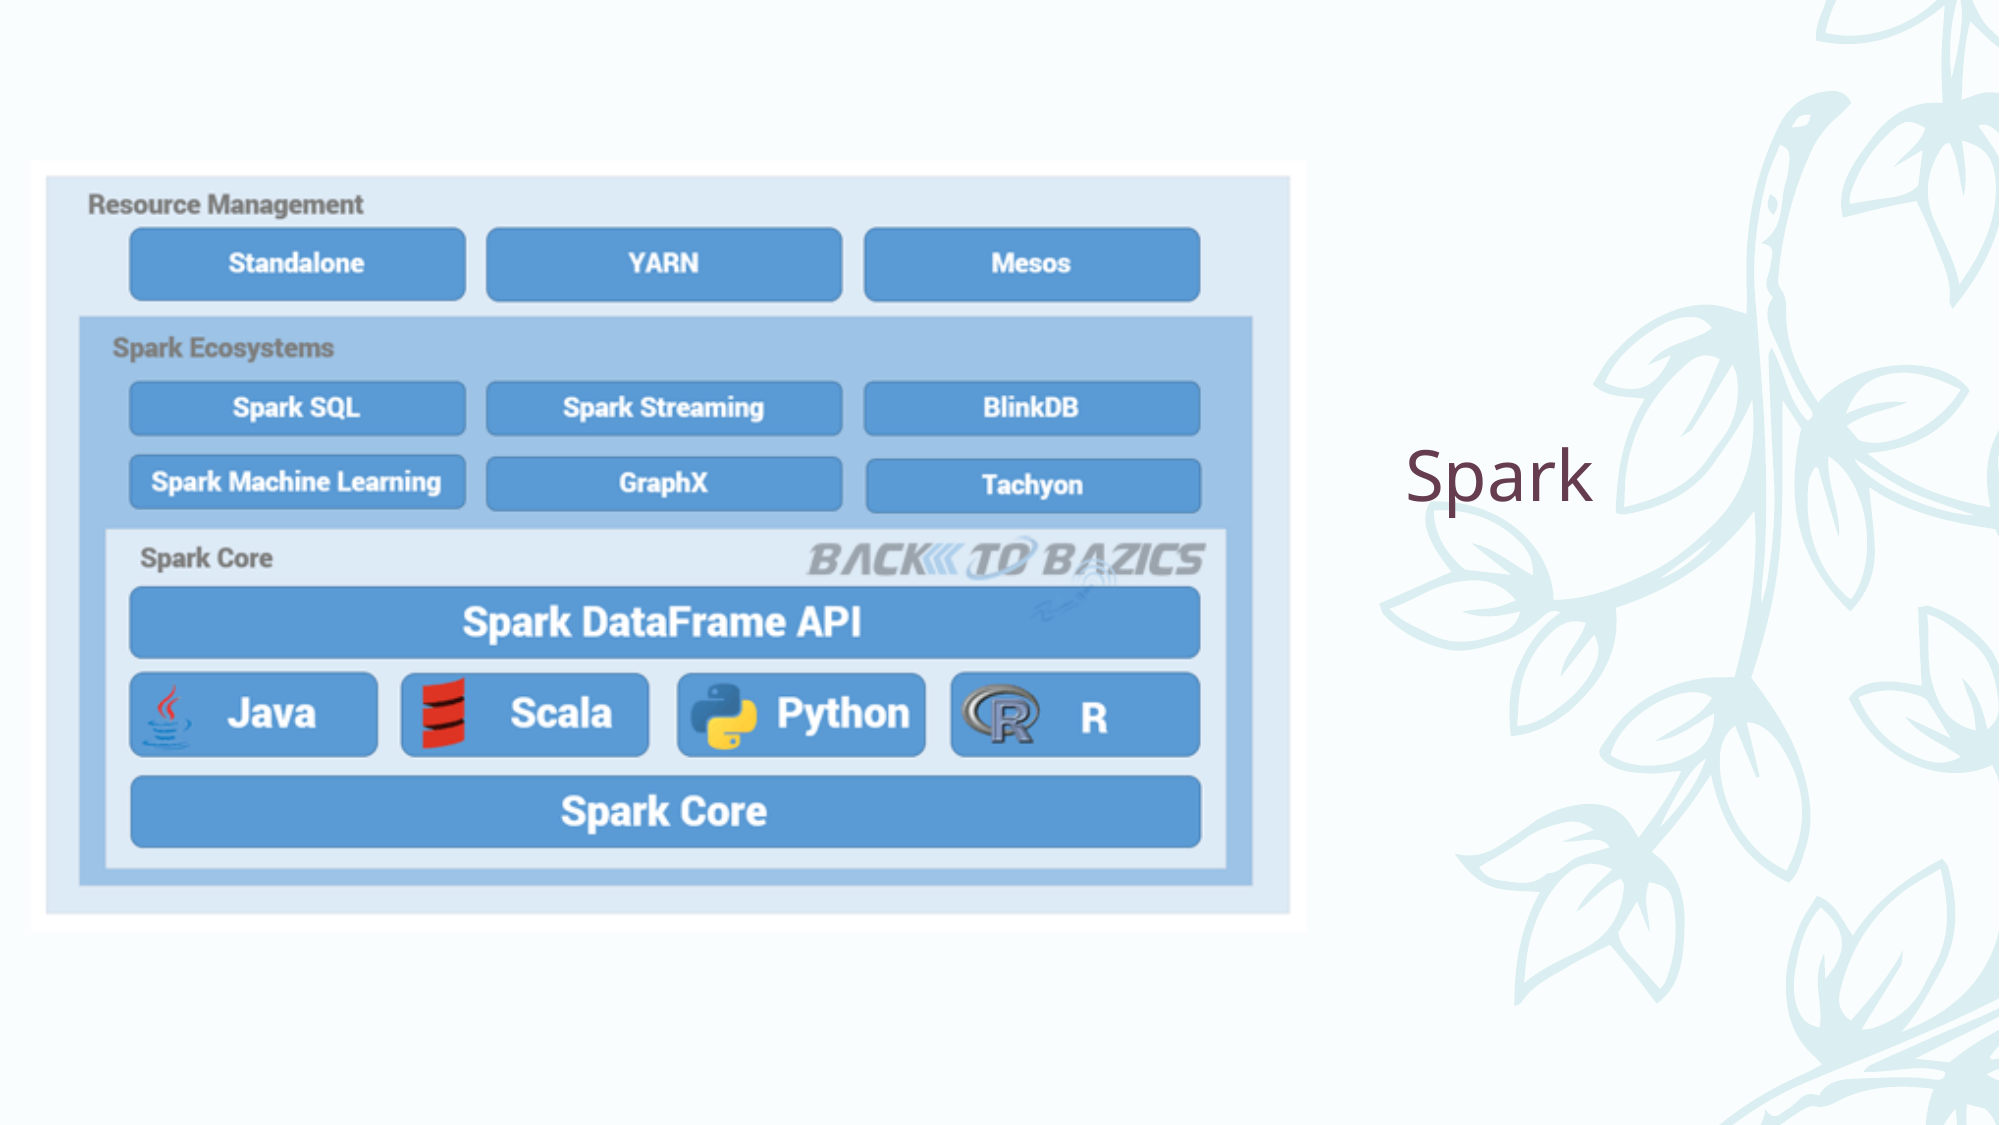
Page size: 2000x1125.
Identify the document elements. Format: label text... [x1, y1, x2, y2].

picture [30, 160, 1307, 933]
title Spark [1390, 246, 1920, 524]
